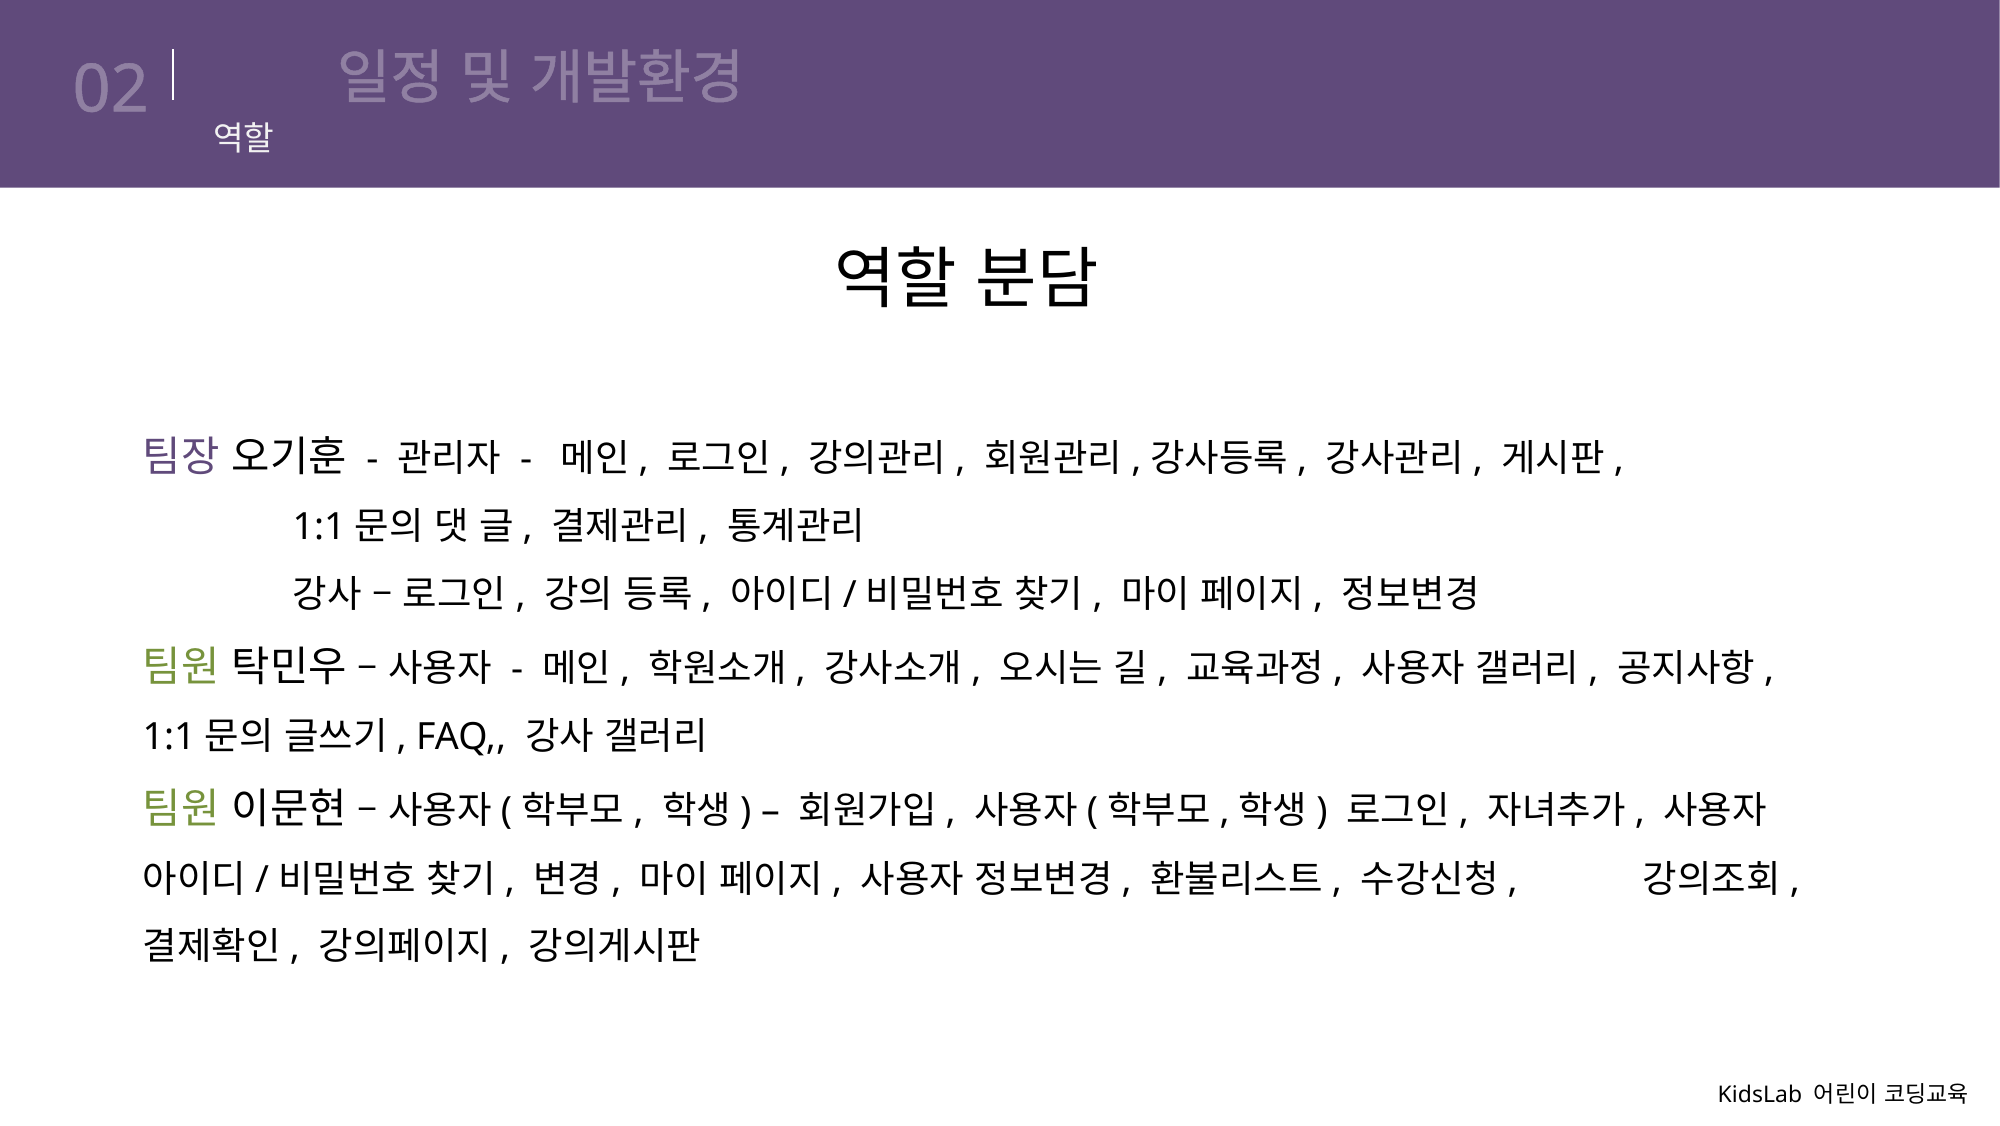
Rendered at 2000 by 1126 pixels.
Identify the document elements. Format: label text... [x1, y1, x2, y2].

list 02 [57, 37, 199, 116]
title 일정 및 개발환경 [198, 35, 883, 114]
text_box 팀장 오기훈 - 관리자 - 메인, 로그인, 강의관리, 회원관리,강사등록, 강사관리, 게시판, 1:1문의 댓 글, 결제관리, 통계관리 강사 – 로그인, 강의 등록, 아이디/비밀번호 찾기, 마이 페이지, 정보변경 팀원 탁민우 – 사용자 - 메인, 학원소개, 강사소개, 오시는 길, 교육과정, 사용자 갤러리, 공지사항, 1:1문의 글쓰기, FAQ,, 강사 갤러리 팀원 이문현 – 사용자(학부모, 학생) – 회원가입, 사용자(학부모,학생) 로그인, 자녀추가, 사용자 아이디/비밀번호 찾기, 변경, 마이 페이지, 사용자 정보변경, 환불리스트, 수강신청, 강의조회, 결제확인, 강의페이지, 강의게시판 [128, 397, 1839, 975]
list 역할 [198, 118, 883, 155]
text_box 역할 분담 [819, 228, 1142, 323]
